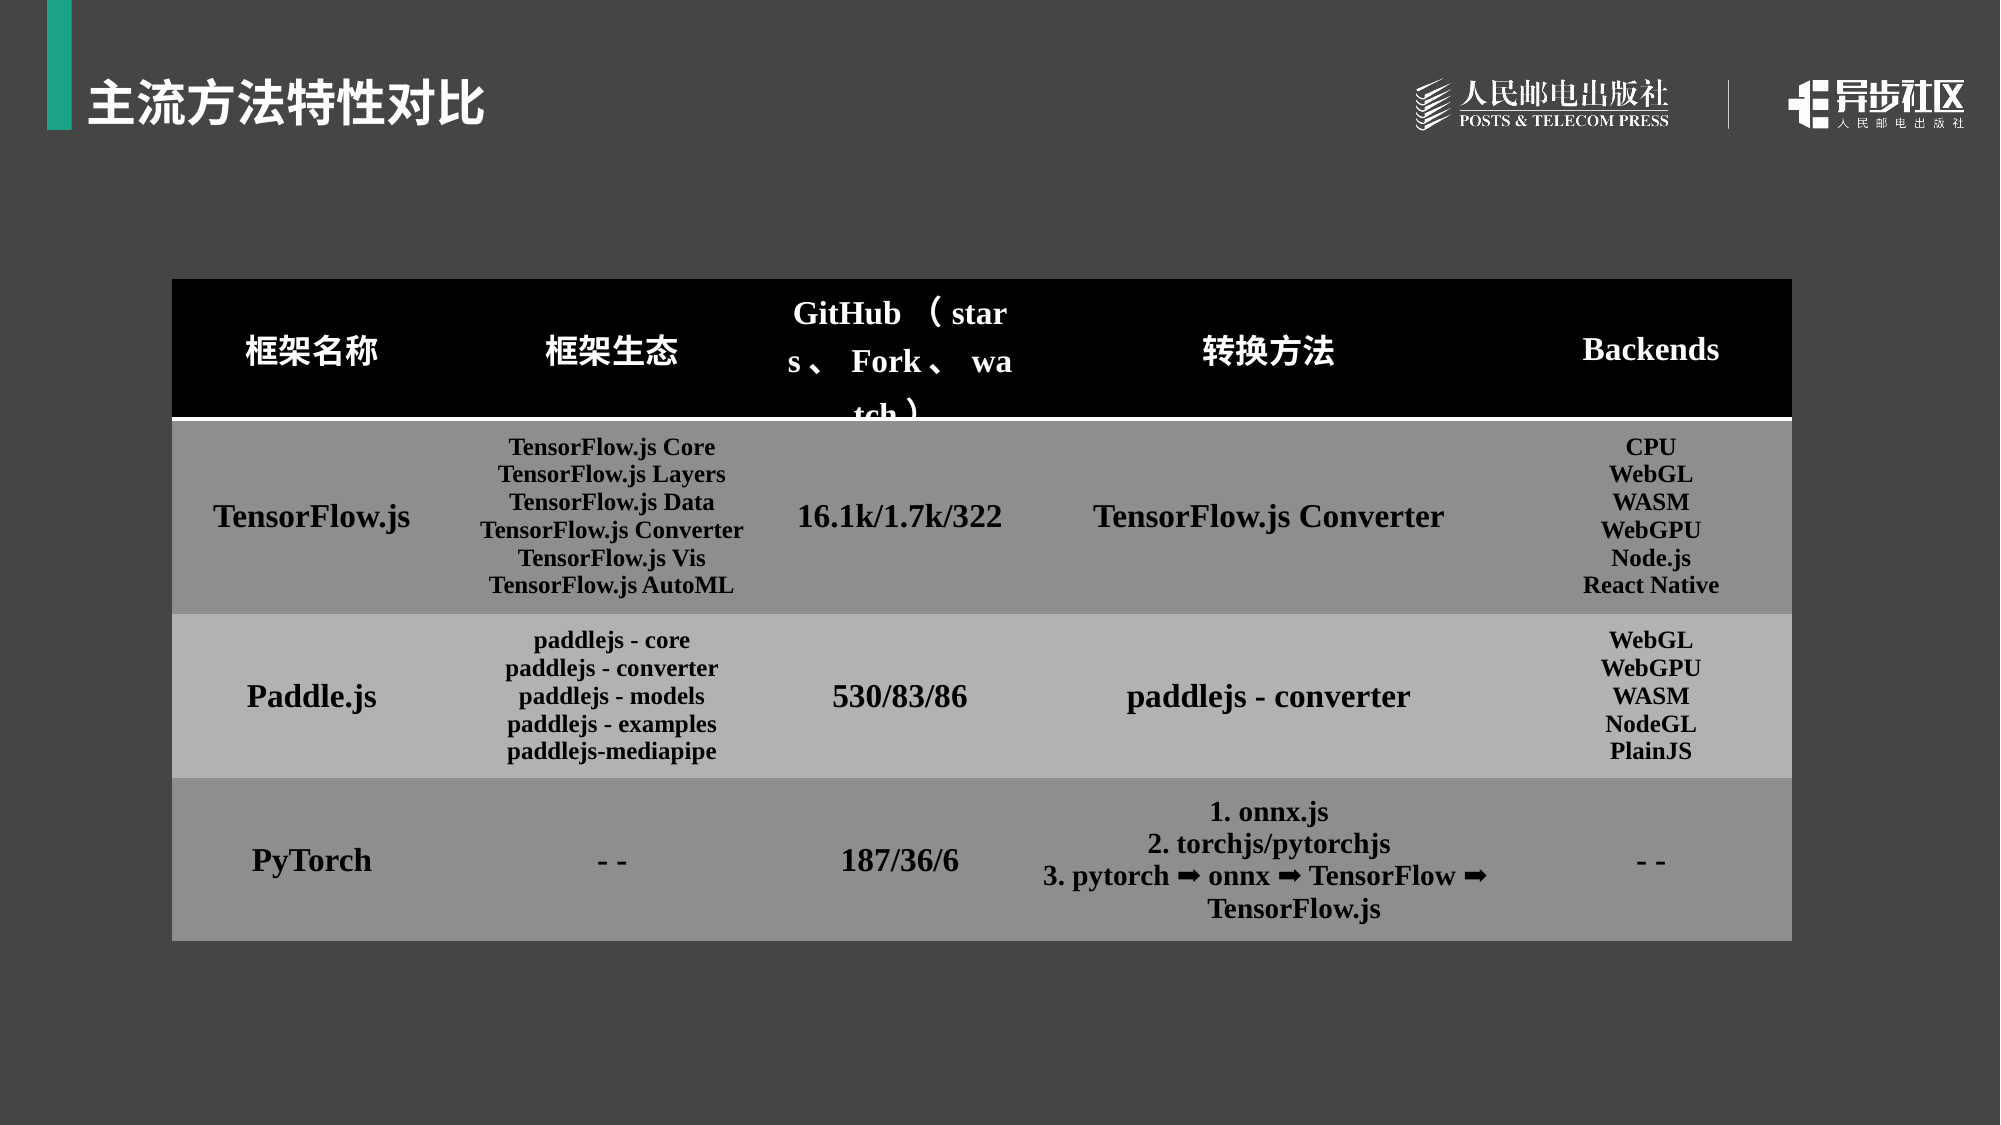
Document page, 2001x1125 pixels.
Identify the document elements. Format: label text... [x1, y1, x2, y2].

table_cell TensorFlow.js [172, 421, 452, 614]
text_box 主流方法特性对比 [72, 64, 502, 139]
picture [1301, 0, 2000, 226]
table_cell paddlejs - core paddlejs - converter paddlejs - models paddlejs - examples paddlejs-mediapipe [452, 614, 772, 778]
table_cell TensorFlow.js Core TensorFlow.js Layers TensorFlow.js Data TensorFlow.js Converter TensorFlow.js Vis TensorFlow.js AutoML [452, 421, 772, 614]
table_cell 530/83/86 [772, 614, 1028, 778]
table_cell PyTorch [172, 778, 452, 941]
table_header 框架名称 [172, 279, 452, 417]
table_cell 1. onnx.js 2. torchjs/pytorchjs 3. pytorch ➡ onnx ️➡ TensorFlow ➡ TensorFlow.js [1028, 778, 1510, 941]
table_cell - - [1510, 778, 1792, 941]
table_header 框架生态 [452, 279, 772, 417]
table_cell paddlejs - converter [1028, 614, 1510, 778]
table_cell WebGL WebGPU WASM NodeGL PlainJS [1510, 614, 1792, 778]
table_cell 187/36/6 [772, 778, 1028, 941]
table_cell Paddle.js [172, 614, 452, 778]
table_header 转换方法 [1028, 279, 1510, 417]
table_cell - - [452, 778, 772, 941]
table_cell 16.1k/1.7k/322 [772, 421, 1028, 614]
table_cell TensorFlow.js Converter [1028, 421, 1510, 614]
text_box [46, 0, 73, 131]
table_header GitHub（stars、Fork、watch） [772, 279, 1028, 417]
table_header Backends [1510, 279, 1792, 417]
table_cell CPU WebGL WASM WebGPU Node.js React Native [1510, 421, 1792, 614]
